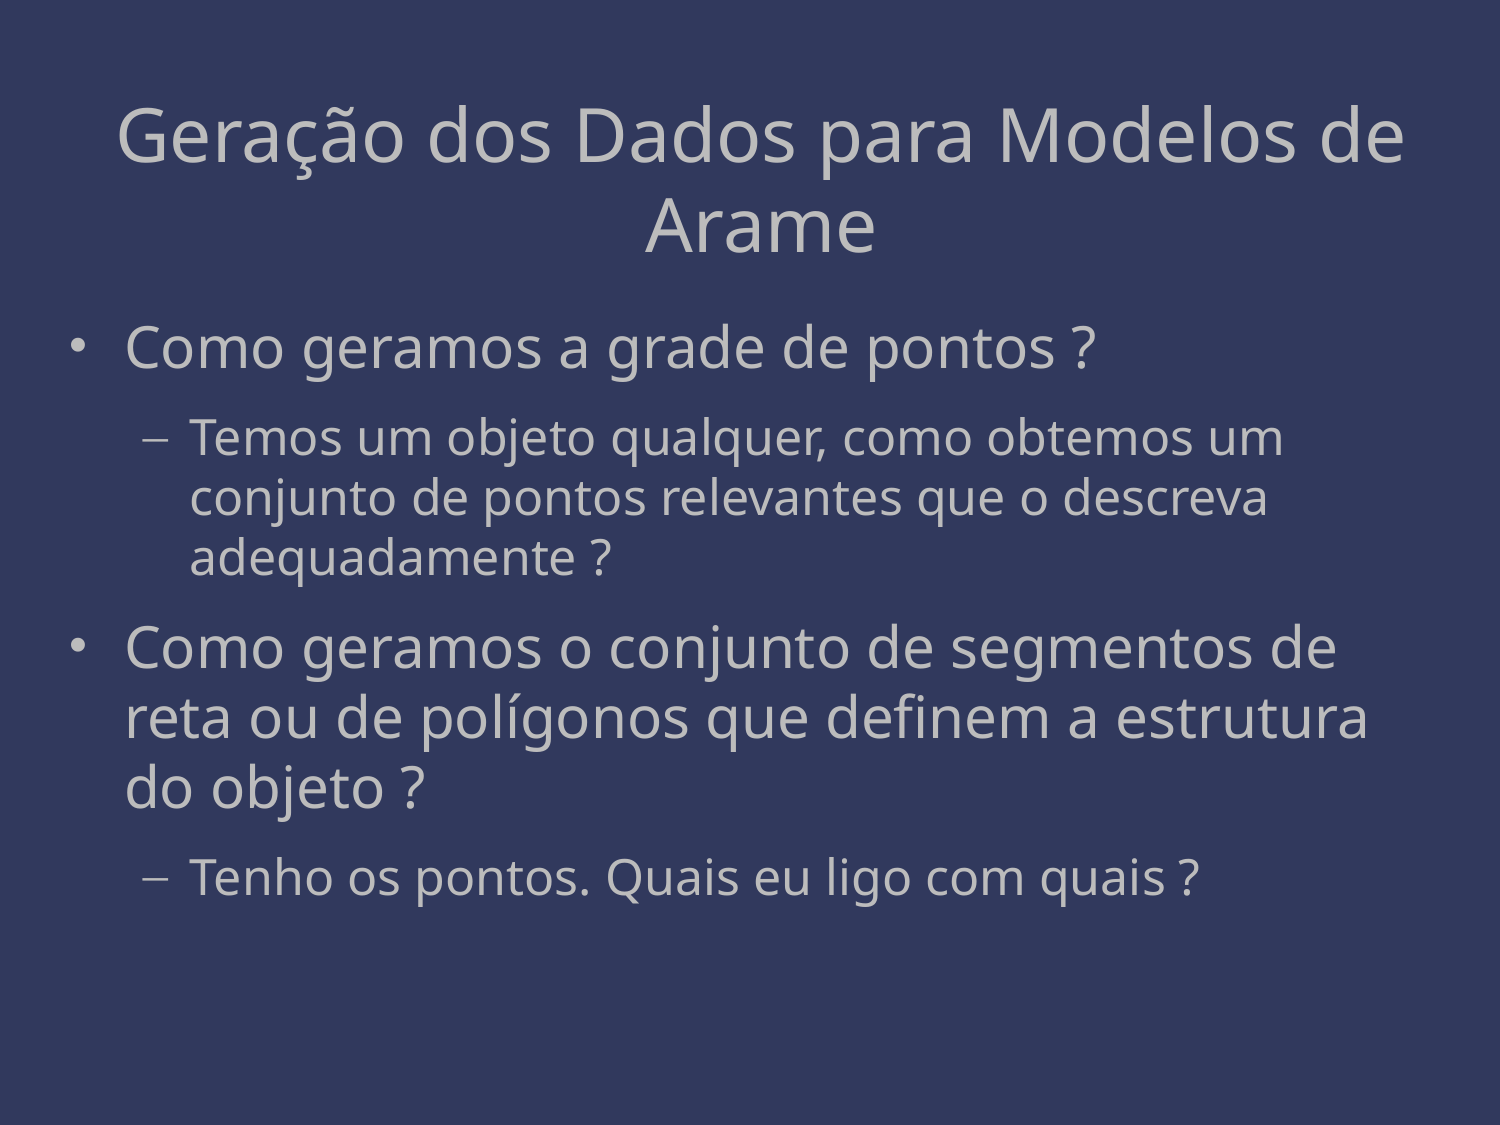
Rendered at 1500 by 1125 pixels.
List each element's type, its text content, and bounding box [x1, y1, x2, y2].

list Como geramos a grade de pontos ? Temos um objeto qualquer, como obtemos um conjunto de pontos relevantes que o descreva adequadamente ? Como geramos o conjunto de segmentos de reta ou de polígonos que definem a estrutura do objeto ? Tenho os pontos. Quais eu ligo com quais ? [53, 302, 1471, 1075]
title Geração dos Dados para Modelos de Arame [53, 112, 1471, 243]
